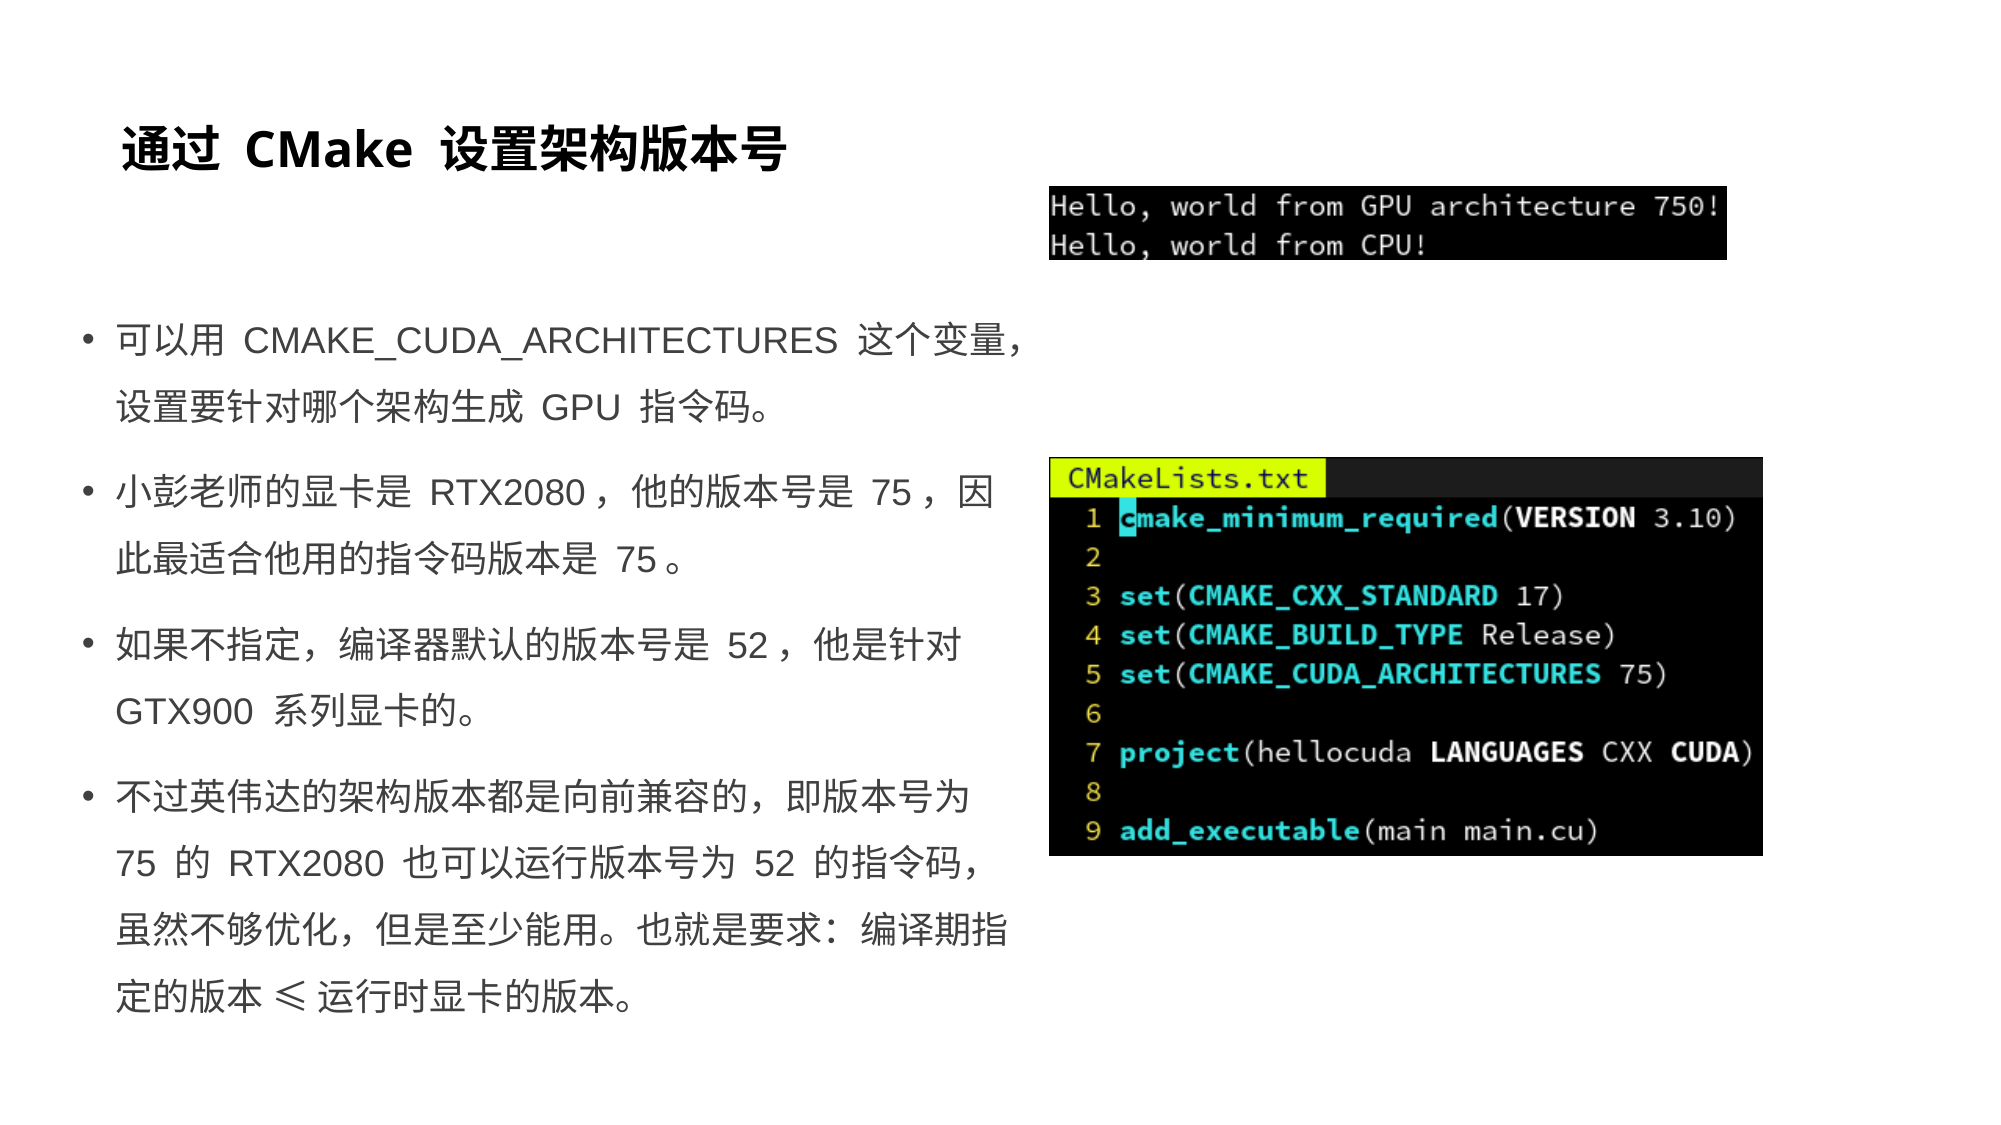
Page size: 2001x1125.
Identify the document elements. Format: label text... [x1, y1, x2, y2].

list 可以用 CMAKE_CUDA_ARCHITECTURES 这个变量，设置要针对哪个架构生成 GPU 指令码。 小彭老师的显卡是 RTX2080，他的版本号是 75，因此最适合他用的指令码版本是 75。 如果不指定，编译器默认的版本号是 52，他是针对 GTX900 系列显卡的。 不过英伟达的架构版本都是向前兼容的，即版本号为 75 的 RTX2080 也可以运行版本号为 52 的指令码，虽然不够优化，但是至少能用。也就是要求：编译期指定的版本 ≤ 运行时显卡的版本。 [66, 286, 1025, 1026]
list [1049, 457, 1763, 856]
picture [1049, 186, 1727, 260]
title 通过 CMake 设置架构版本号 [106, 42, 1832, 260]
